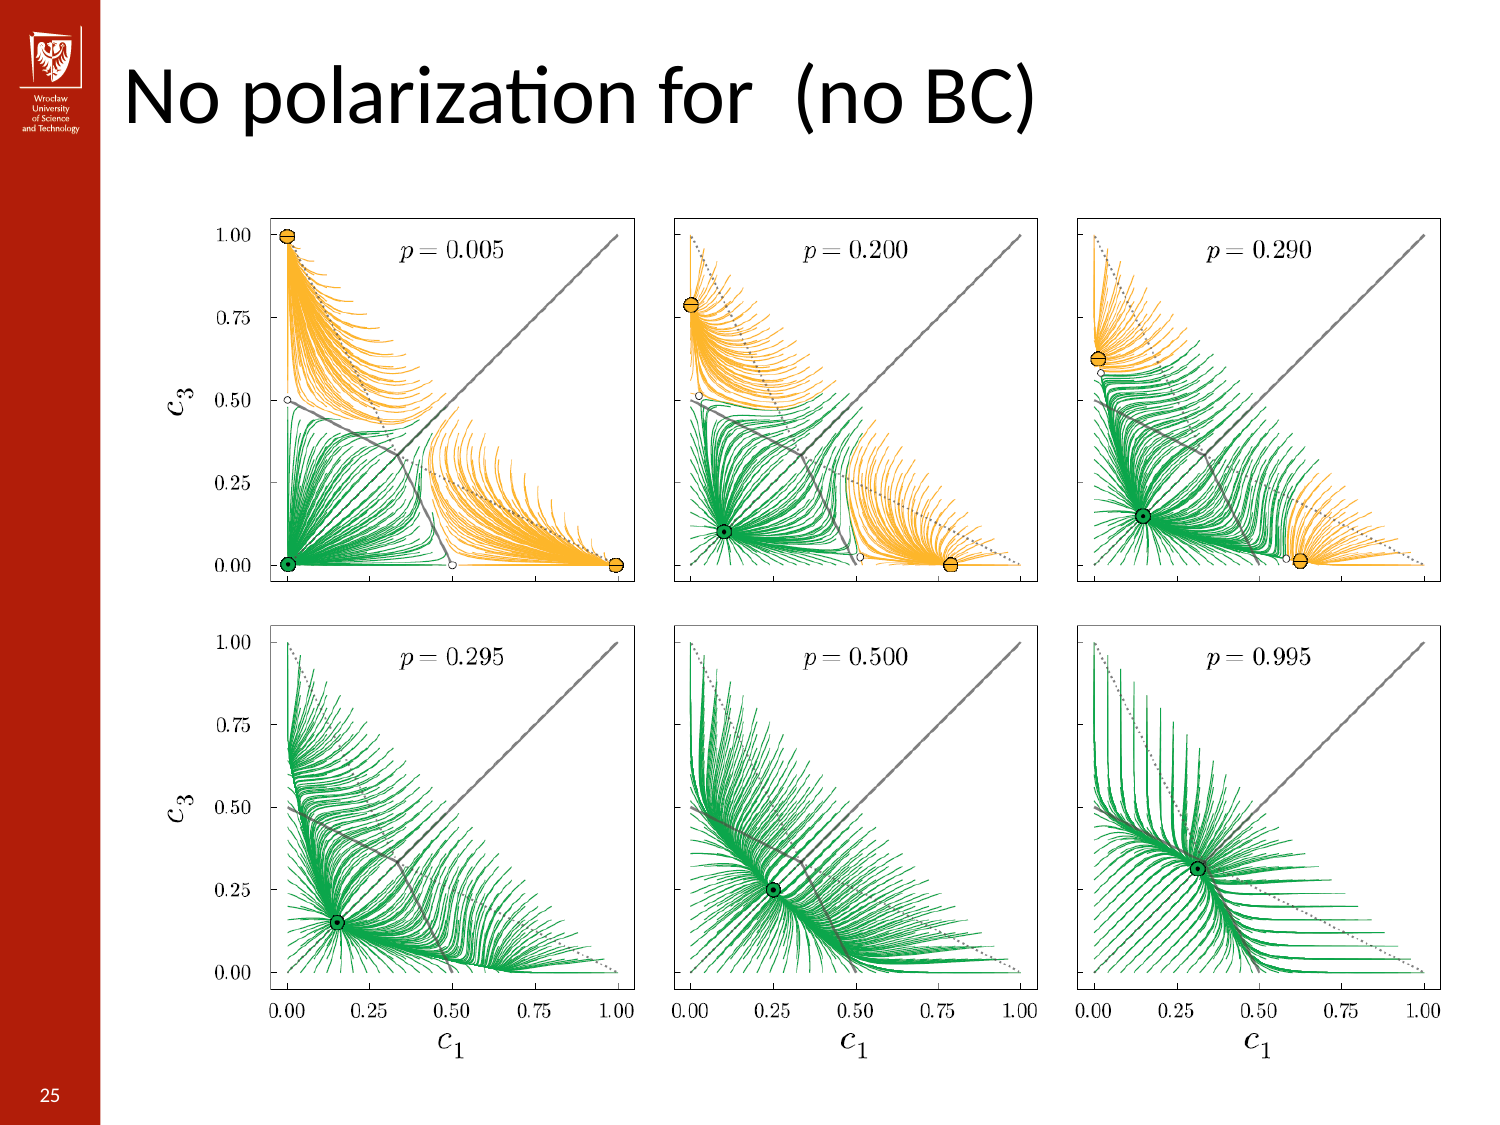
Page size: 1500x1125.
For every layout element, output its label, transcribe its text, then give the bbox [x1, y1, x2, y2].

picture [0, 0, 98, 1125]
text_box ), 6098 [98, 0, 1500, 1125]
picture [137, 195, 1500, 1090]
